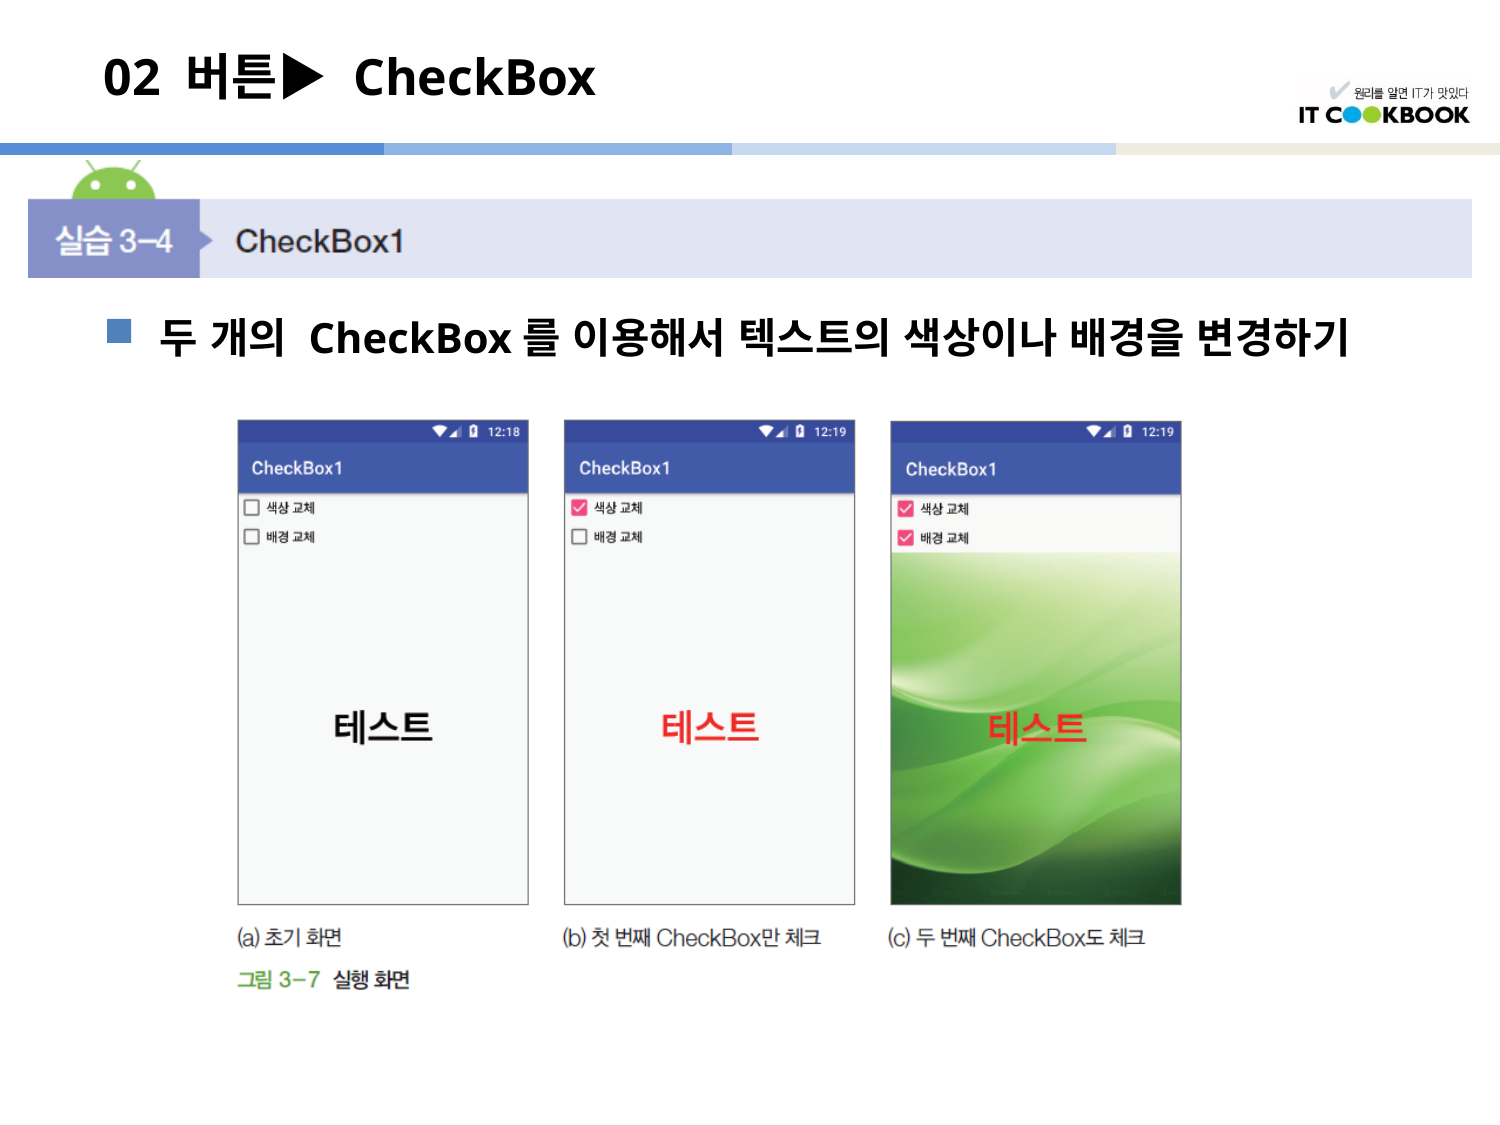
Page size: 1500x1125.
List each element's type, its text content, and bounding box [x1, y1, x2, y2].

title 02 버튼▶ CheckBox [88, 30, 1330, 121]
picture [1295, 78, 1473, 125]
picture [220, 408, 1198, 1005]
picture [28, 160, 1472, 279]
list 두 개의 CheckBox를 이용해서 텍스트의 색상이나 배경을 변경하기 [88, 287, 1436, 788]
